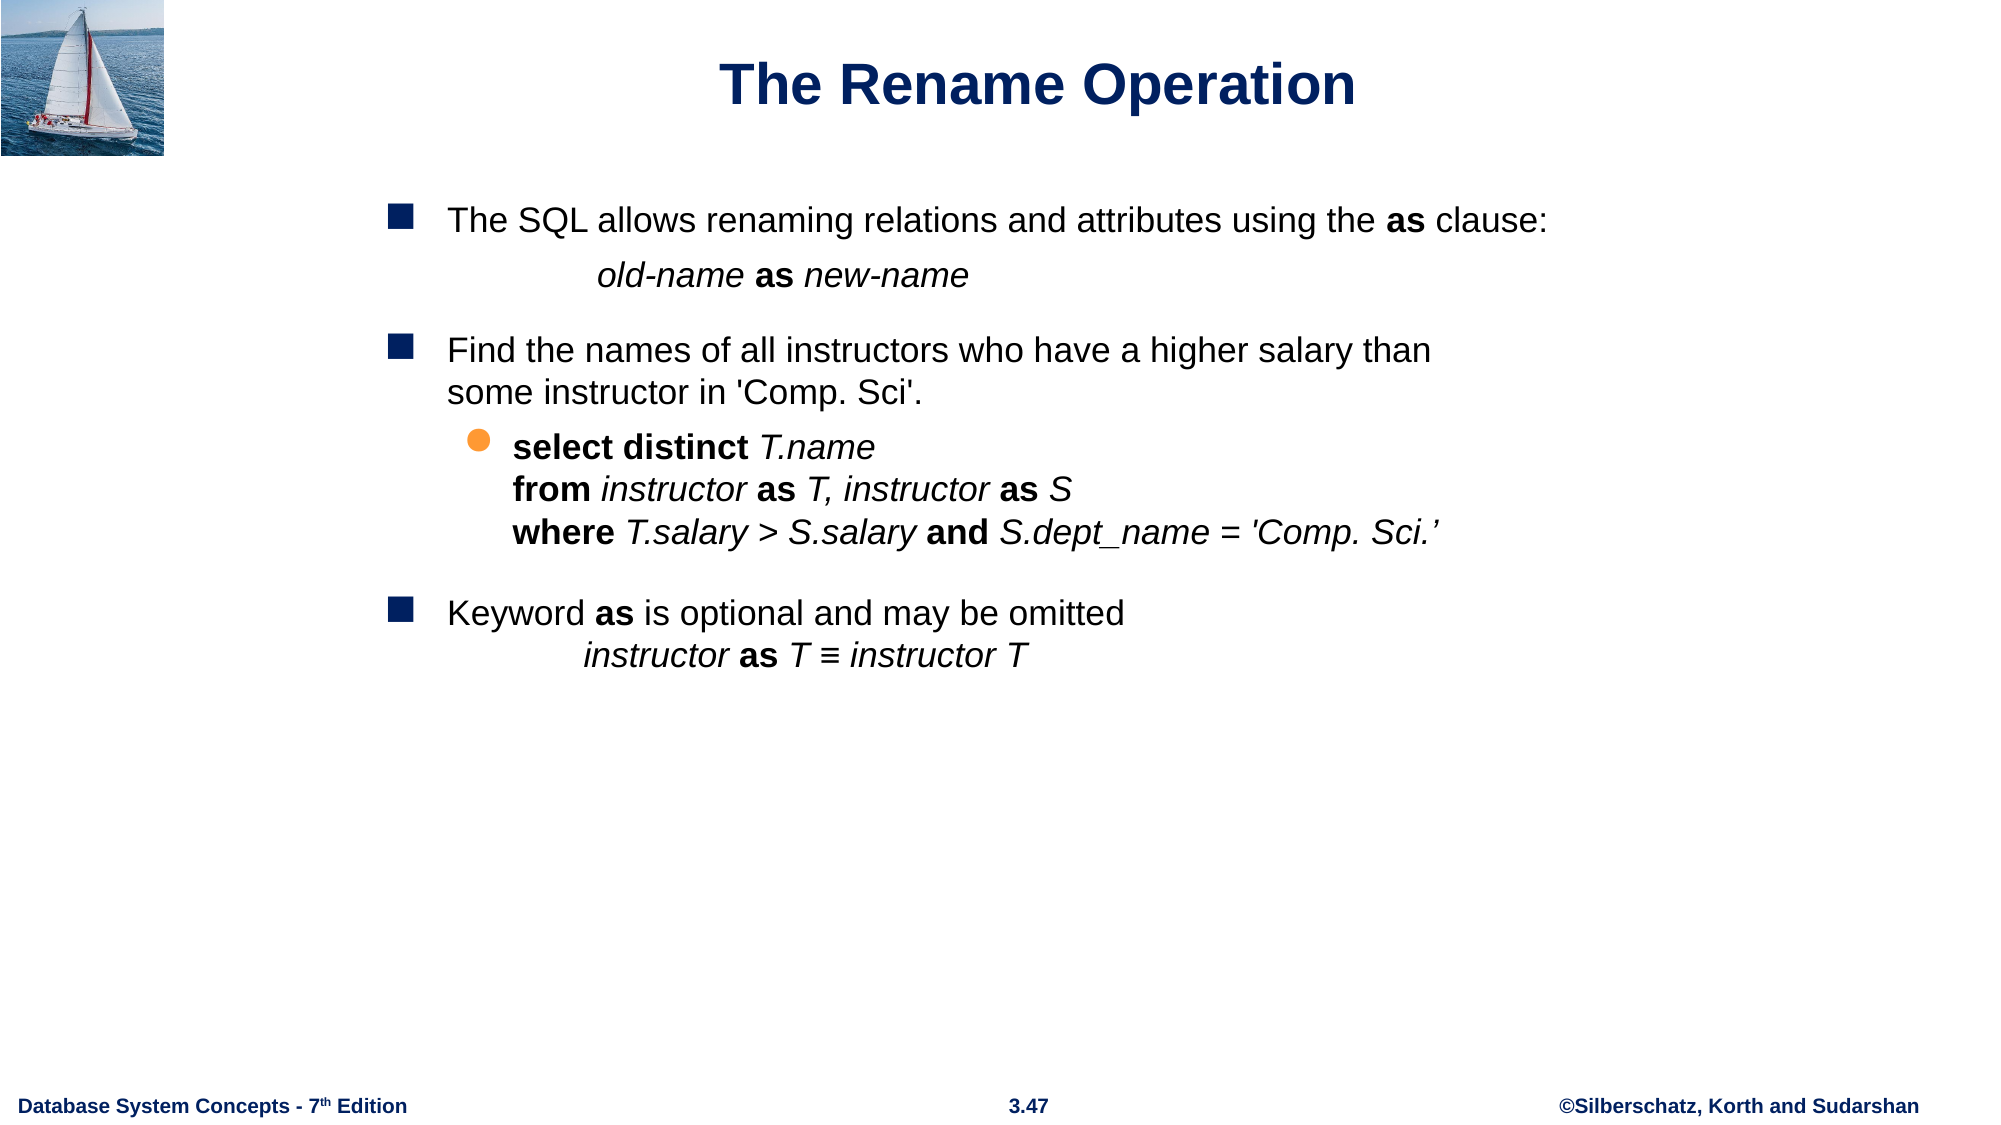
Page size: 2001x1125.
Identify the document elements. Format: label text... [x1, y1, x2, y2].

title The Rename Operation [375, 30, 1702, 132]
list The SQL allows renaming relations and attributes using the as clause: old-name as new-name Find the names of all instructors who have a higher salary than some instructor in 'Comp. Sci'. select distinct T.name from instructor as T, instructor as S where T.salary > S.salary and S.dept_name = 'Comp. Sci.’ Keyword as is optional and may be omitted instructor as T ≡ instructor T [376, 189, 1650, 749]
picture [1, 0, 164, 156]
